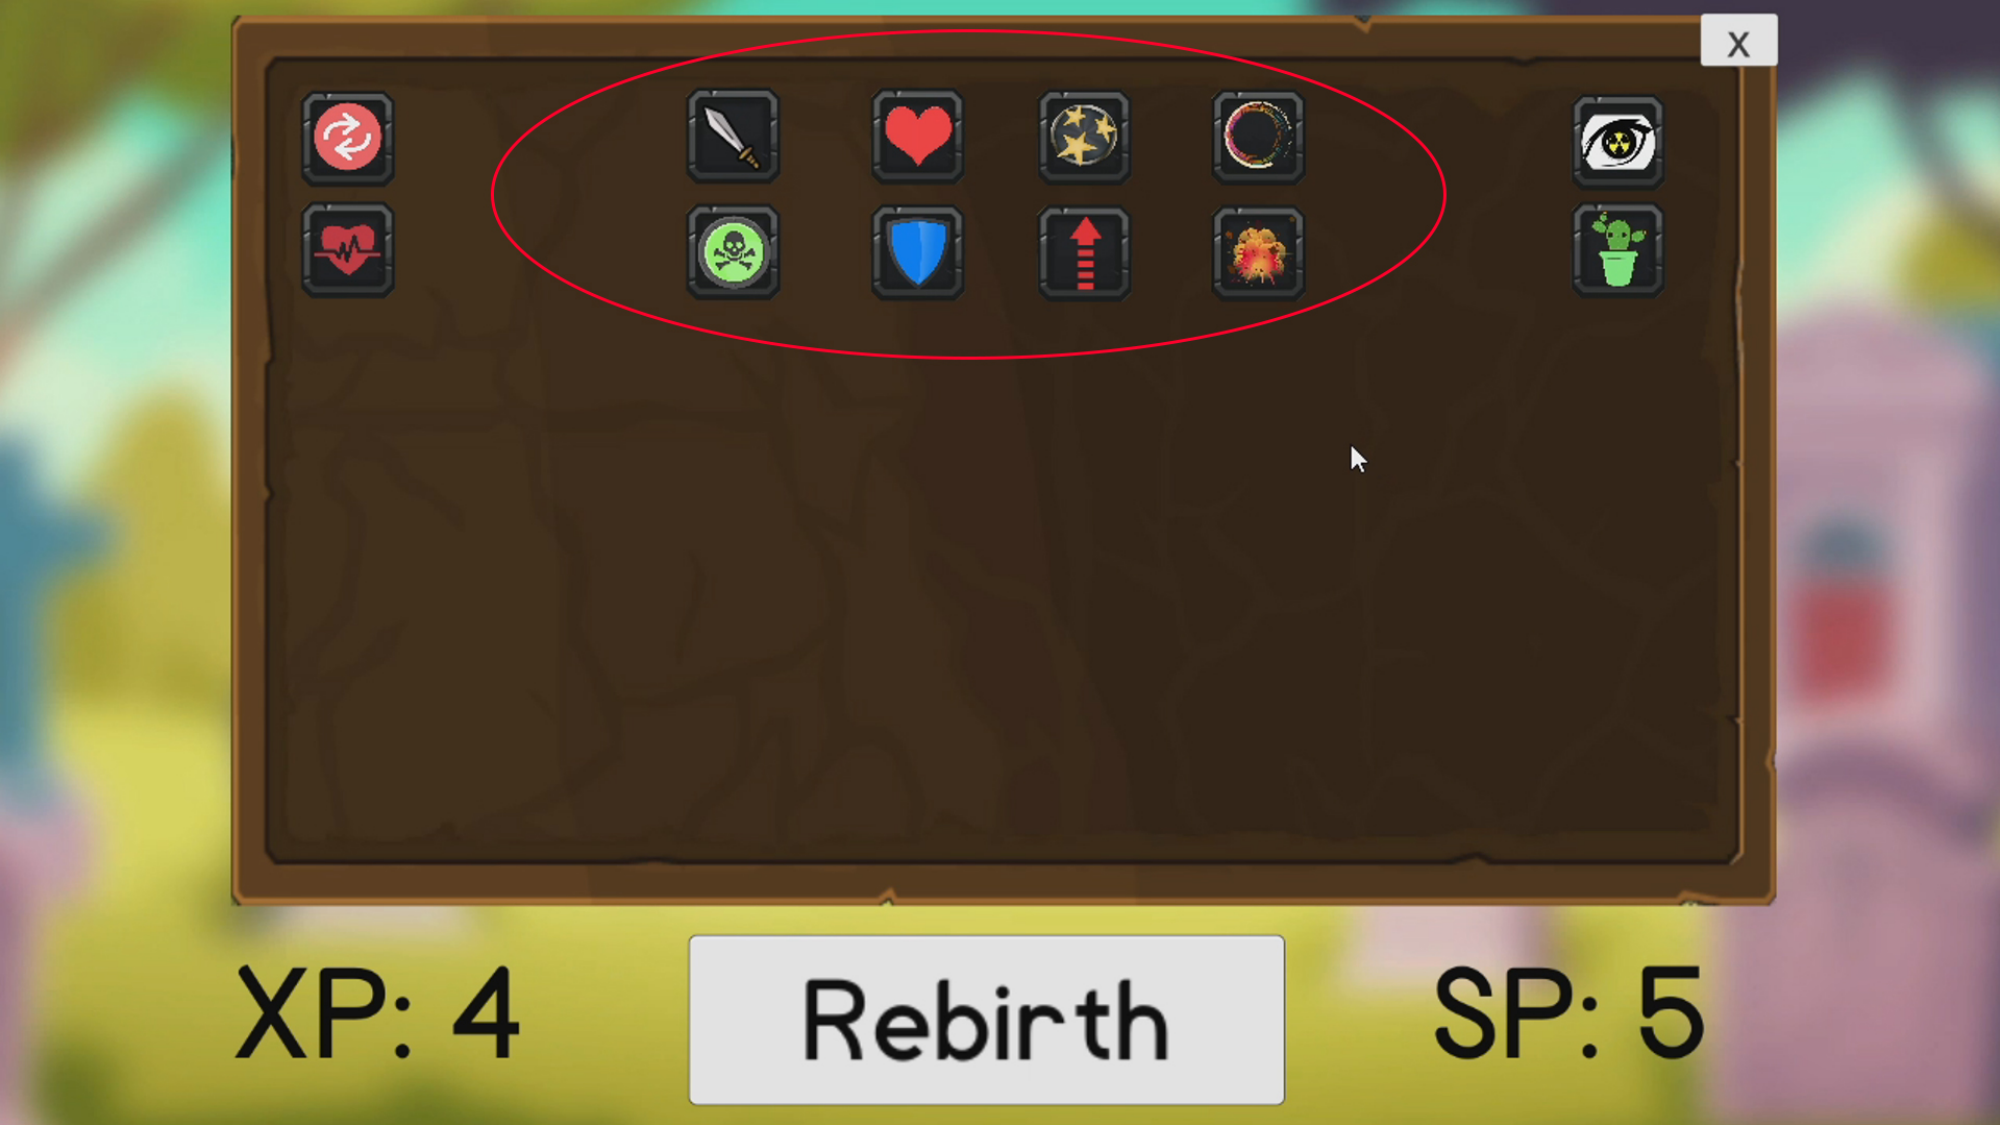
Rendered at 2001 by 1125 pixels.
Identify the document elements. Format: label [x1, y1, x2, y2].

list [0, 0, 2000, 1125]
